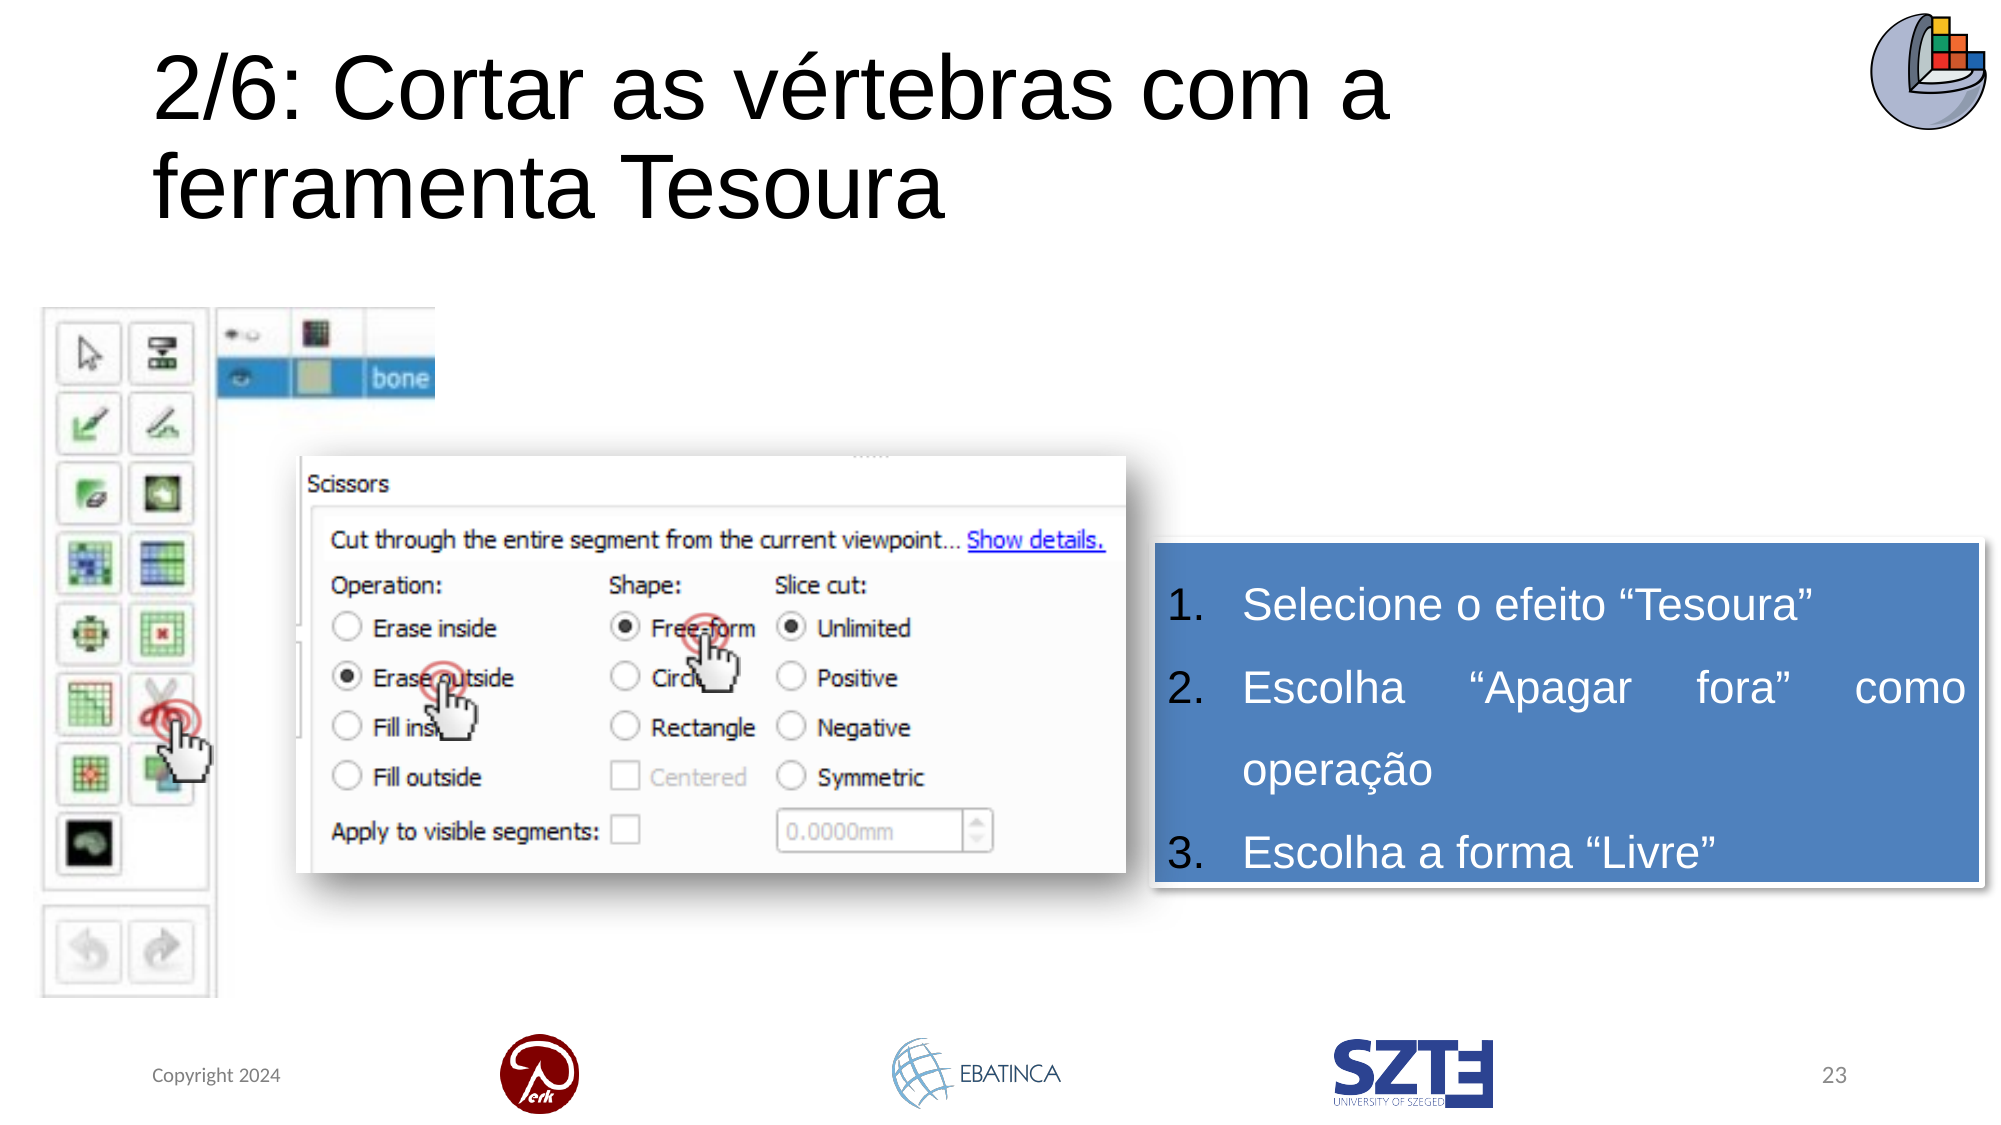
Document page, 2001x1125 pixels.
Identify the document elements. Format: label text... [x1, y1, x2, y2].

text_box Selecione o efeito “Tesoura” Escolha “Apagar fora” como operação Escolha a forma “Livre” [1169, 540, 1982, 885]
picture [1869, 12, 1988, 131]
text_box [296, 456, 1126, 873]
picture [150, 698, 214, 783]
title 2/6: Cortar as vértebras com a ferramenta Tesoura [137, 30, 1863, 248]
slide_number 23 [1412, 1043, 1863, 1104]
picture [500, 1034, 579, 1114]
picture [1334, 1039, 1493, 1108]
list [33, 307, 435, 998]
picture [892, 1038, 1061, 1109]
